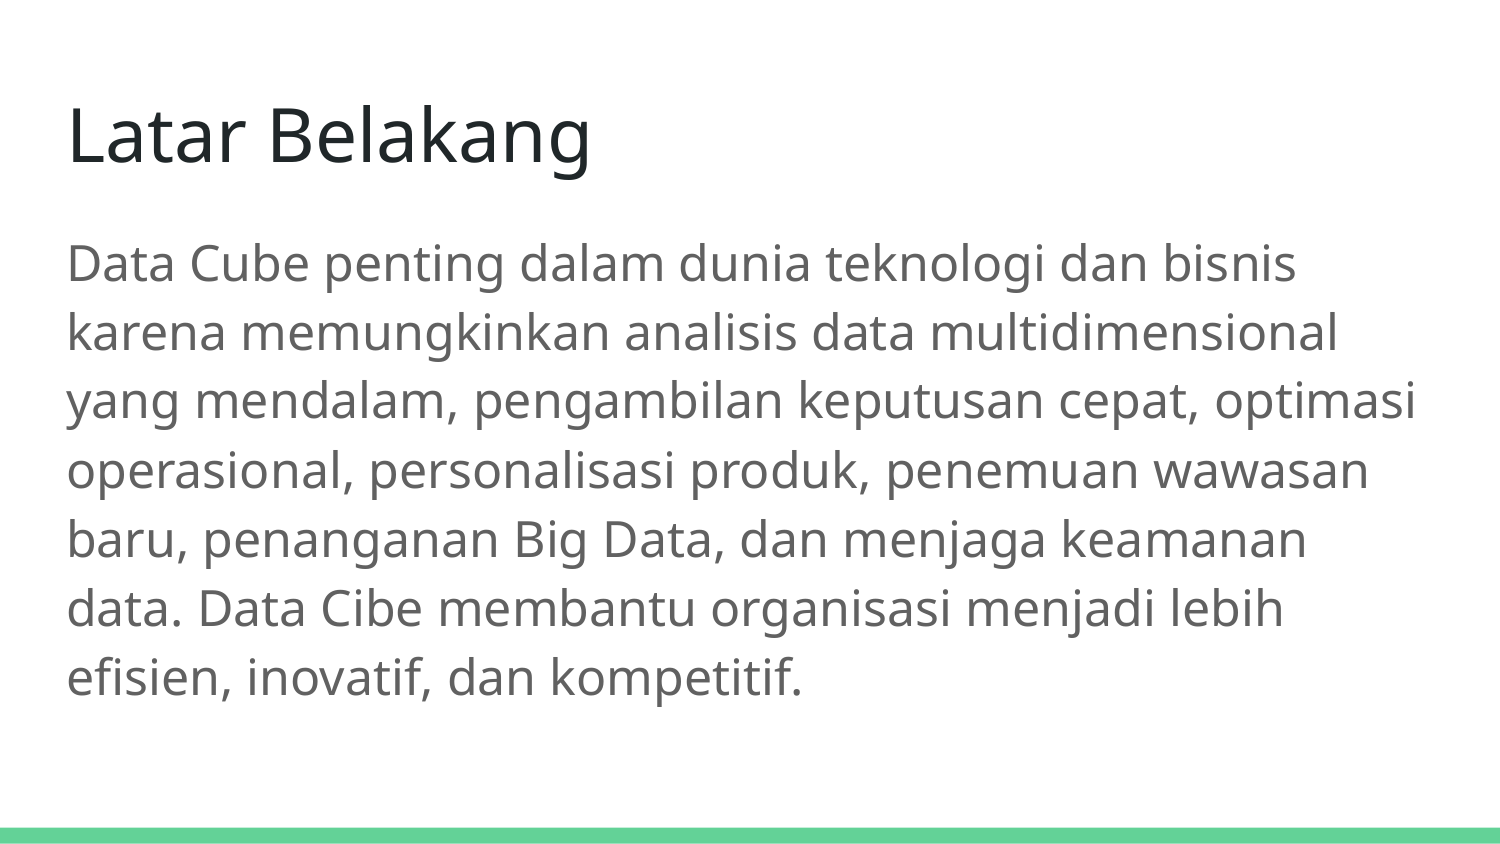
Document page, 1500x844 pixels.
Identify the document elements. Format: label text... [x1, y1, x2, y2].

title Latar Belakang [51, 72, 1449, 167]
list Data Cube penting dalam dunia teknologi dan bisnis karena memungkinkan analisis data multidimensional yang mendalam, pengambilan keputusan cepat, optimasi operasional, personalisasi produk, penemuan wawasan baru, penanganan Big Data, dan menjaga keamanan data. Data Cibe membantu organisasi menjadi lebih efisien, inovatif, dan kompetitif. [51, 207, 1449, 637]
